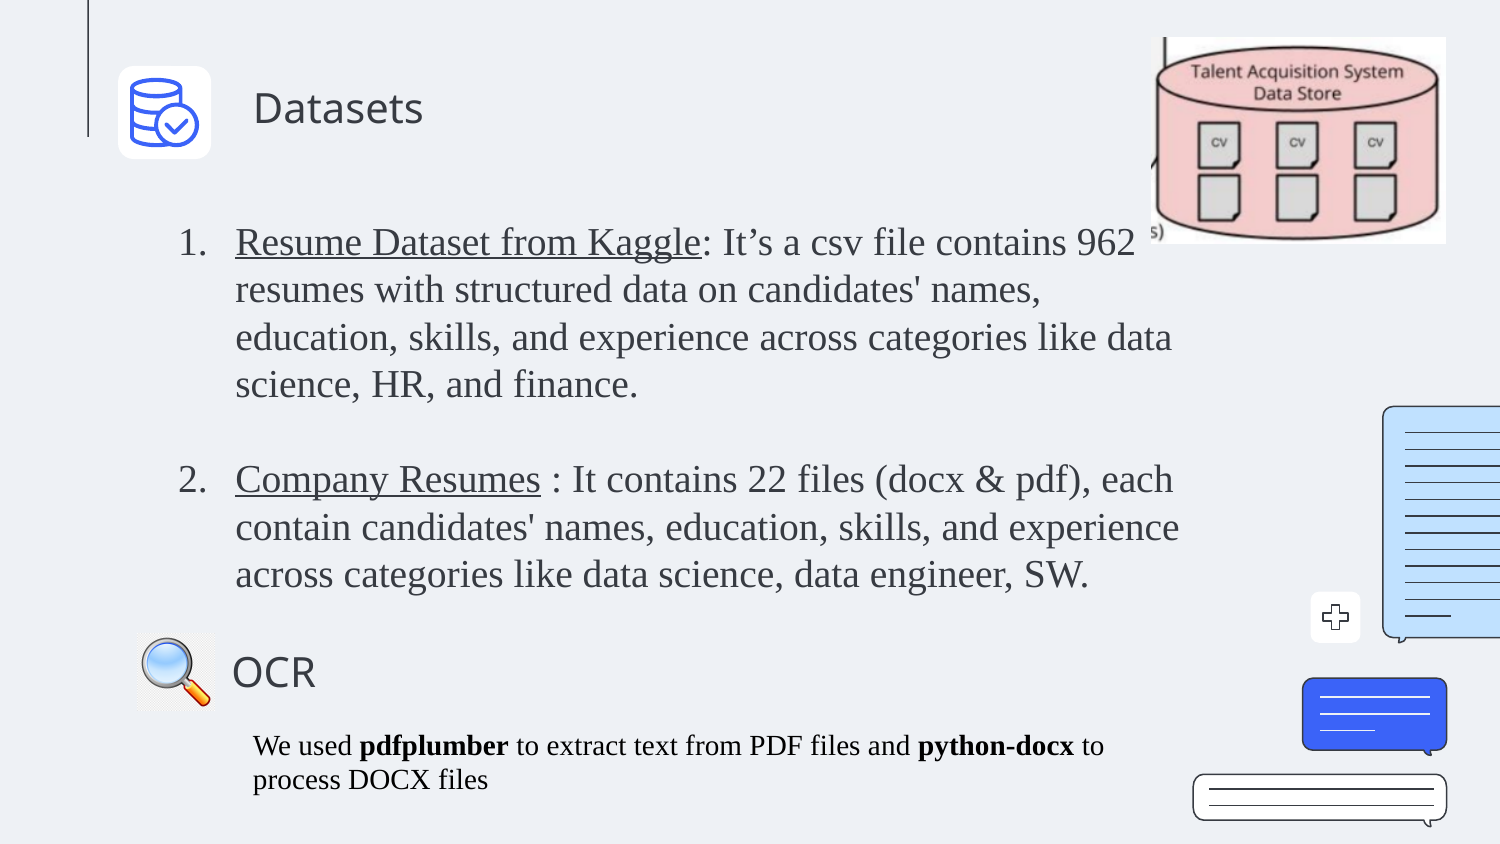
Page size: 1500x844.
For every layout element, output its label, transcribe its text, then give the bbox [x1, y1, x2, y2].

text_box [118, 65, 212, 160]
subtitle Datasets [237, 53, 771, 148]
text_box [129, 77, 200, 148]
text_box We used pdfplumber to extract text from PDF files and python-docx to process DOCX files [237, 710, 1136, 811]
picture [1151, 37, 1447, 245]
subtitle Resume Dataset from Kaggle: It’s a csv file contains 962 resumes with structured data on candidates' names, education, skills, and experience across categories like data science, HR, and finance. Company Resumes : It contains 22 files (docx & pdf), each contain candidates' names, education, skills, and experience across categories like data science, data engineer, SW. [145, 200, 1229, 660]
picture [136, 633, 215, 712]
subtitle OCR [216, 625, 718, 711]
